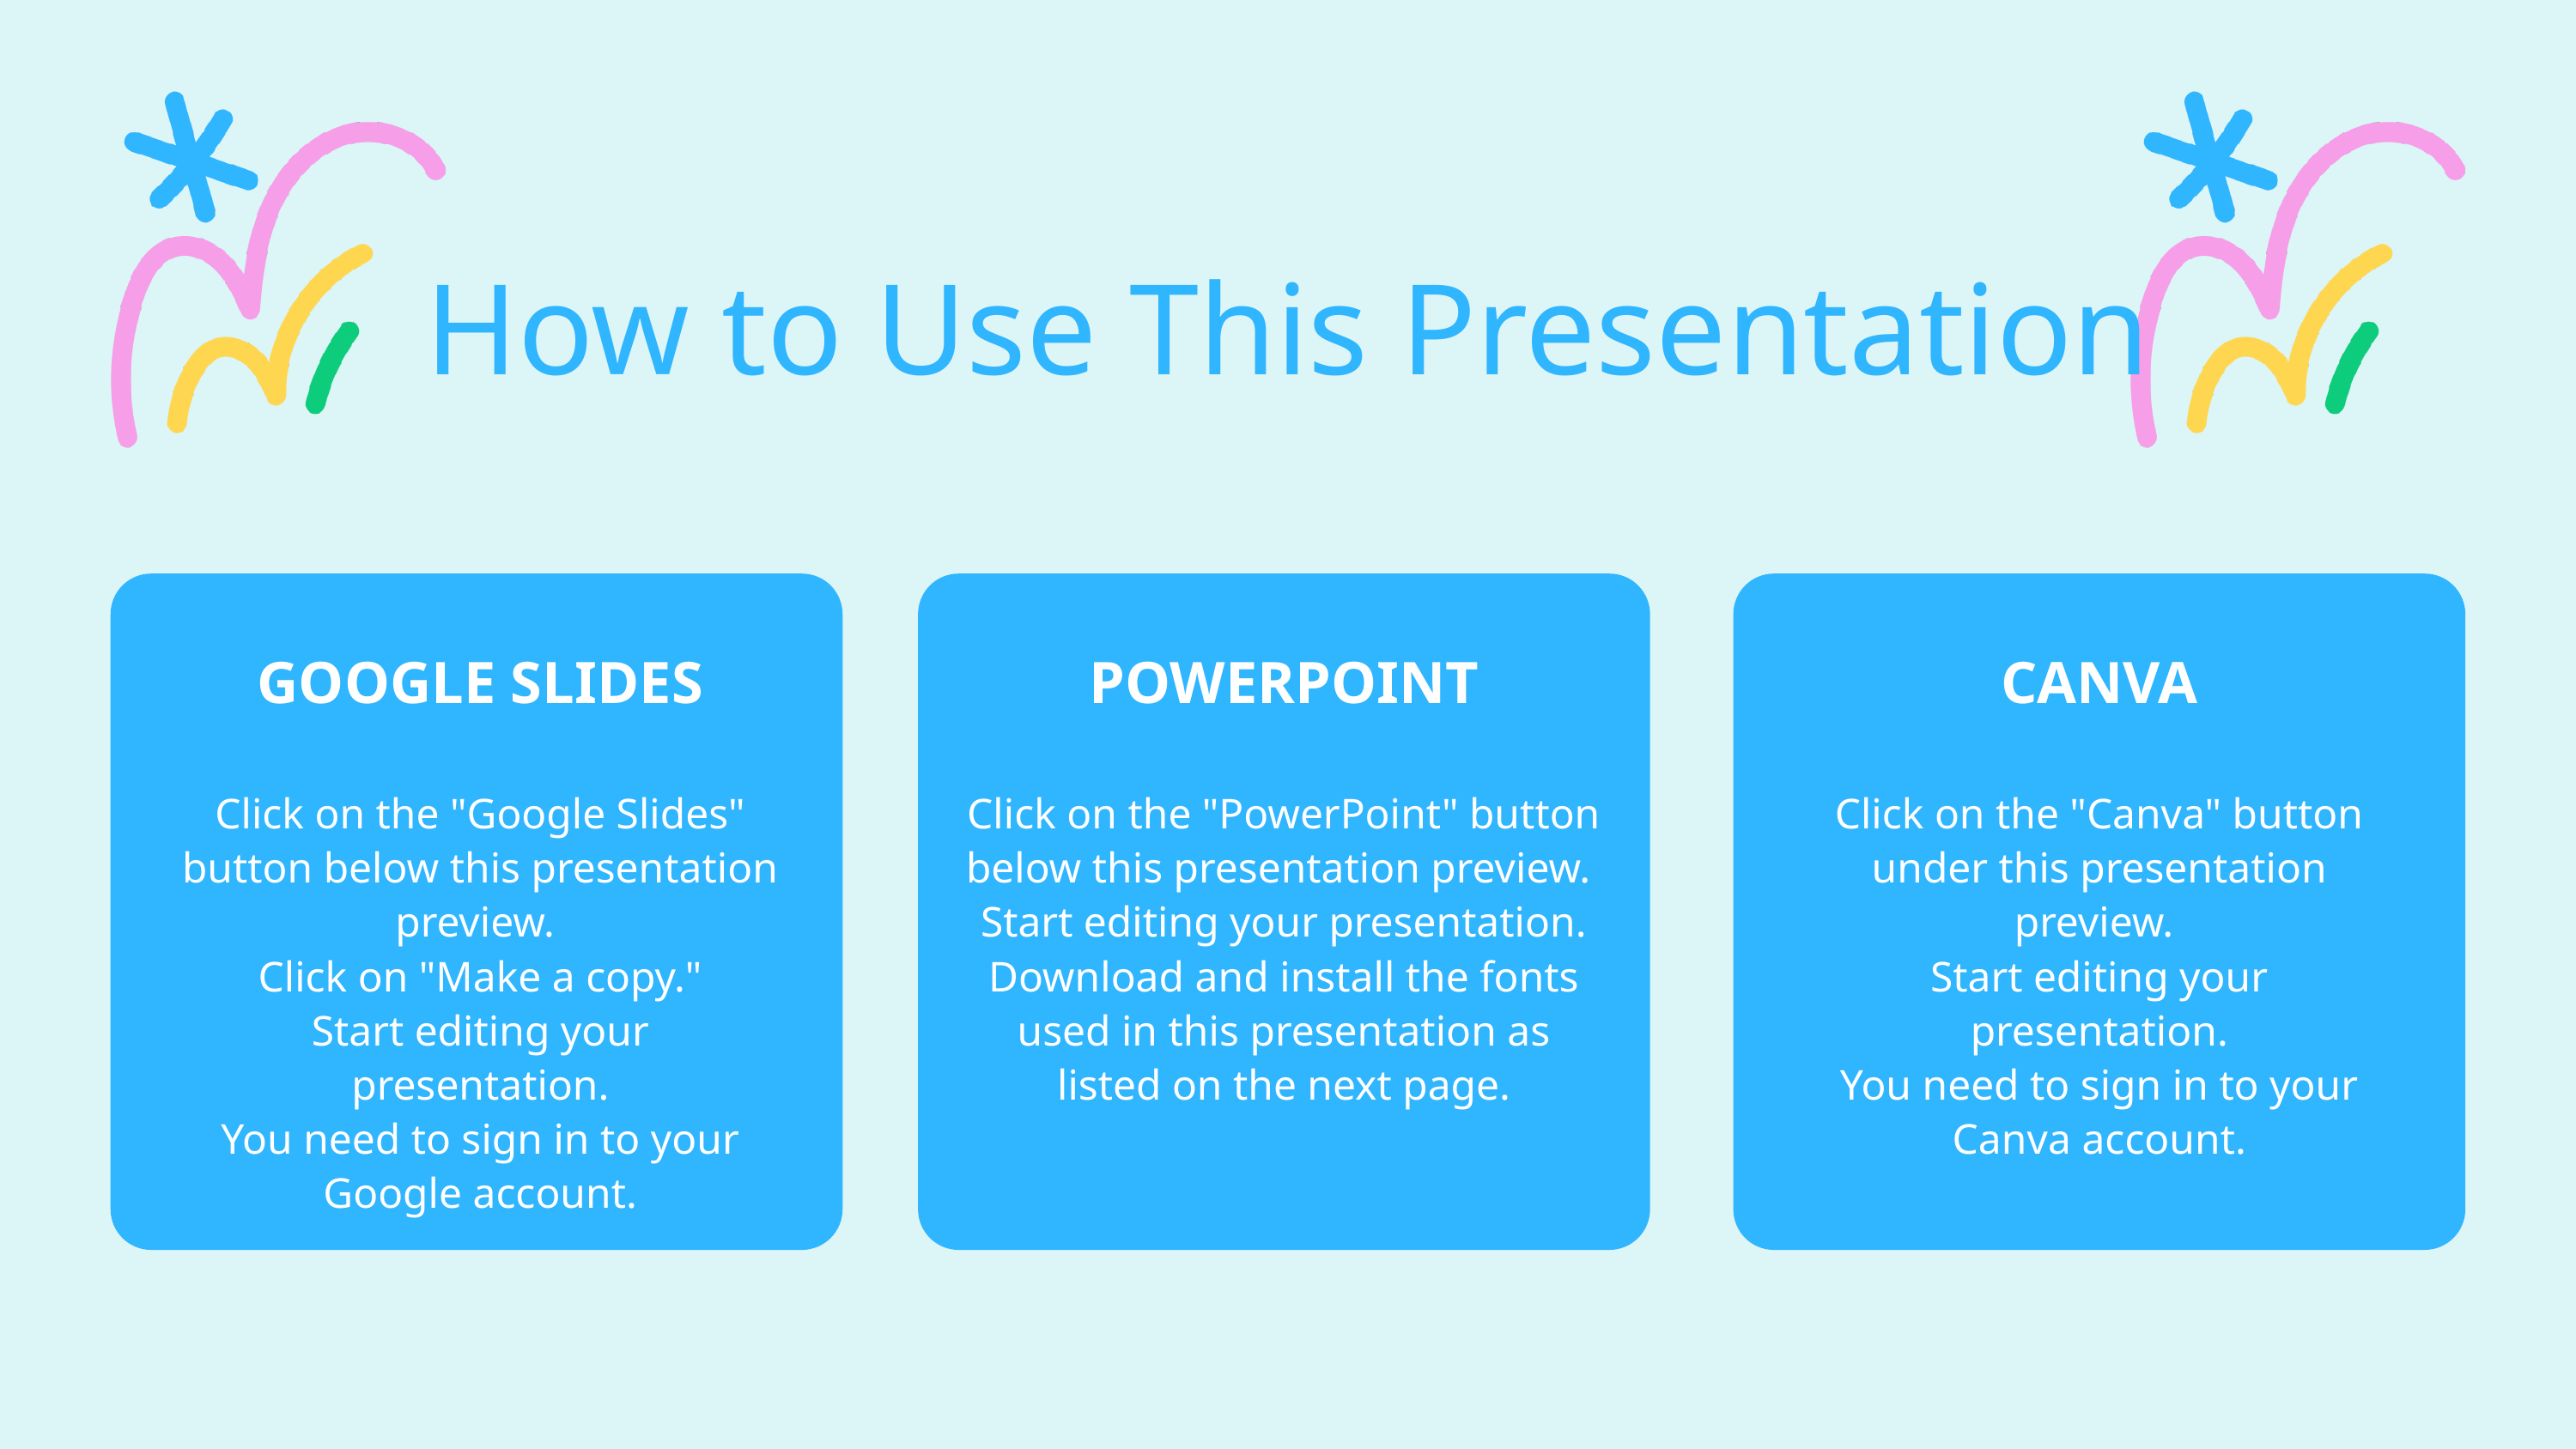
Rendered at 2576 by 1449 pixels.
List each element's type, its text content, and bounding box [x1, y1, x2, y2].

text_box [110, 553, 843, 1251]
text_box How to Use This Presentation [222, 219, 2354, 400]
text_box [2129, 91, 2466, 448]
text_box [1733, 553, 2466, 1251]
text_box [110, 91, 447, 448]
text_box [917, 553, 1650, 1251]
